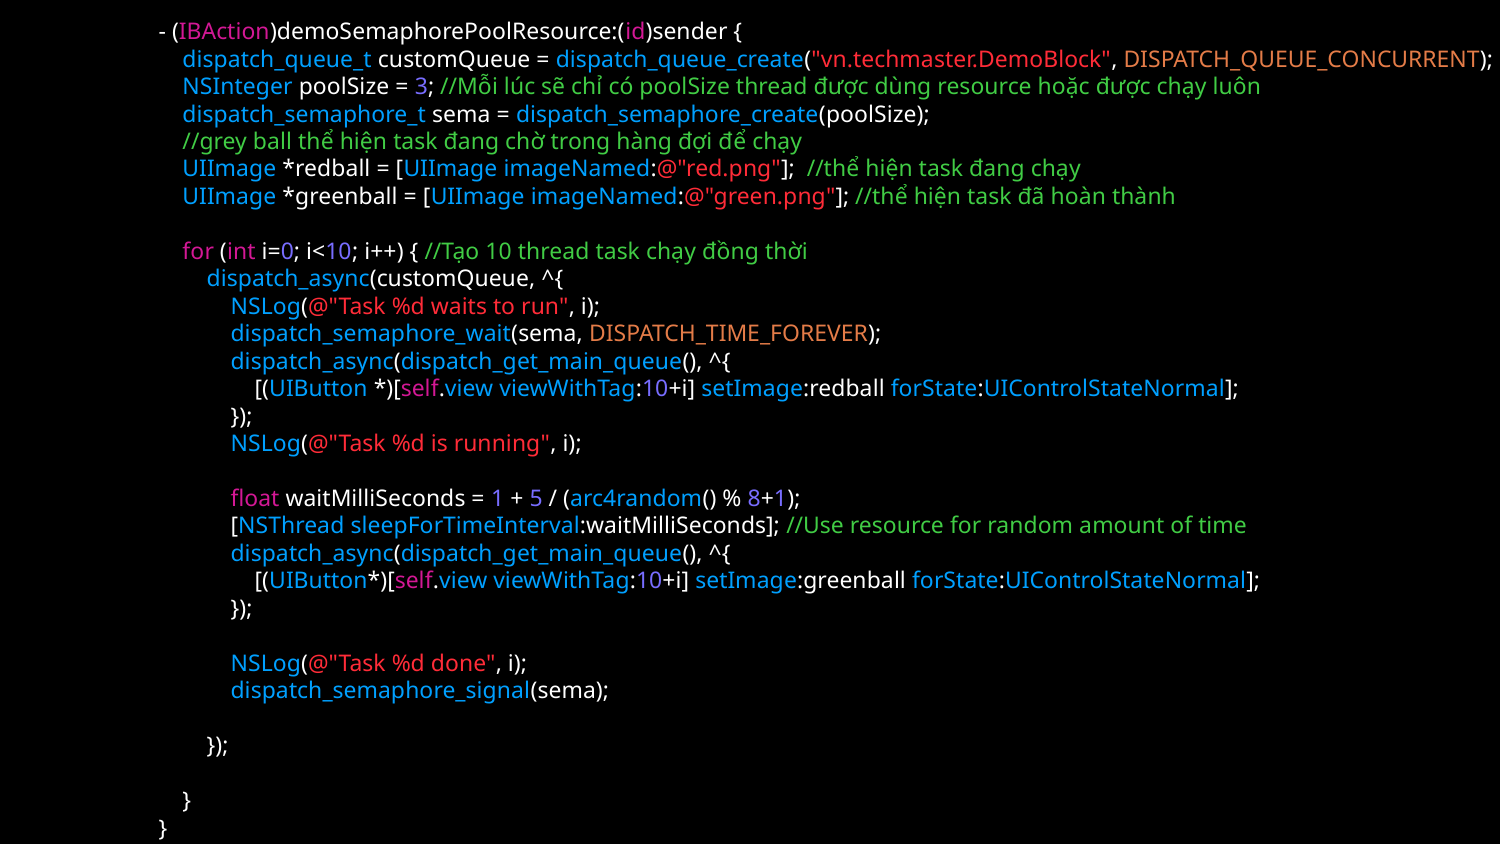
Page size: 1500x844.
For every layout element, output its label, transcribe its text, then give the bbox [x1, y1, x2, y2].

text_box - (IBAction)demoSemaphorePoolResource:(id)sender { dispatch_queue_t customQueue = dispatch_queue_create("vn.techmaster.DemoBlock", DISPATCH_QUEUE_CONCURRENT); NSInteger poolSize = 3; //Mỗi lúc sẽ chỉ có poolSize thread được dùng resource hoặc được chạy luôn dispatch_semaphore_t sema = dispatch_semaphore_create(poolSize); //grey ball thể hiện task đang chờ trong hàng đợi để chạy UIImage *redball = [UIImage imageNamed:@"red.png"]; //thể hiện task đang chạy UIImage *greenball = [UIImage imageNamed:@"green.png"]; //thể hiện task đã hoàn thành for (int i=0; i<10; i++) { //Tạo 10 thread task chạy đồng thời dispatch_async(customQueue, ^{ NSLog(@"Task %d waits to run", i); dispatch_semaphore_wait(sema, DISPATCH_TIME_FOREVER); dispatch_async(dispatch_get_main_queue(), ^{ [(UIButton *)[self.view viewWithTag:10+i] setImage:redball forState:UIControlStateNormal]; }); NSLog(@"Task %d is running", i); float waitMilliSeconds = 1 + 5 / (arc4random() % 8+1); [NSThread sleepForTimeInterval:waitMilliSeconds]; //Use resource for random amount of time dispatch_async(dispatch_get_main_queue(), ^{ [(UIButton*)[self.view viewWithTag:10+i] setImage:greenball forState:UIControlStateNormal]; }); NSLog(@"Task %d done", i); dispatch_semaphore_signal(sema); }); } } [143, 9, 1500, 844]
